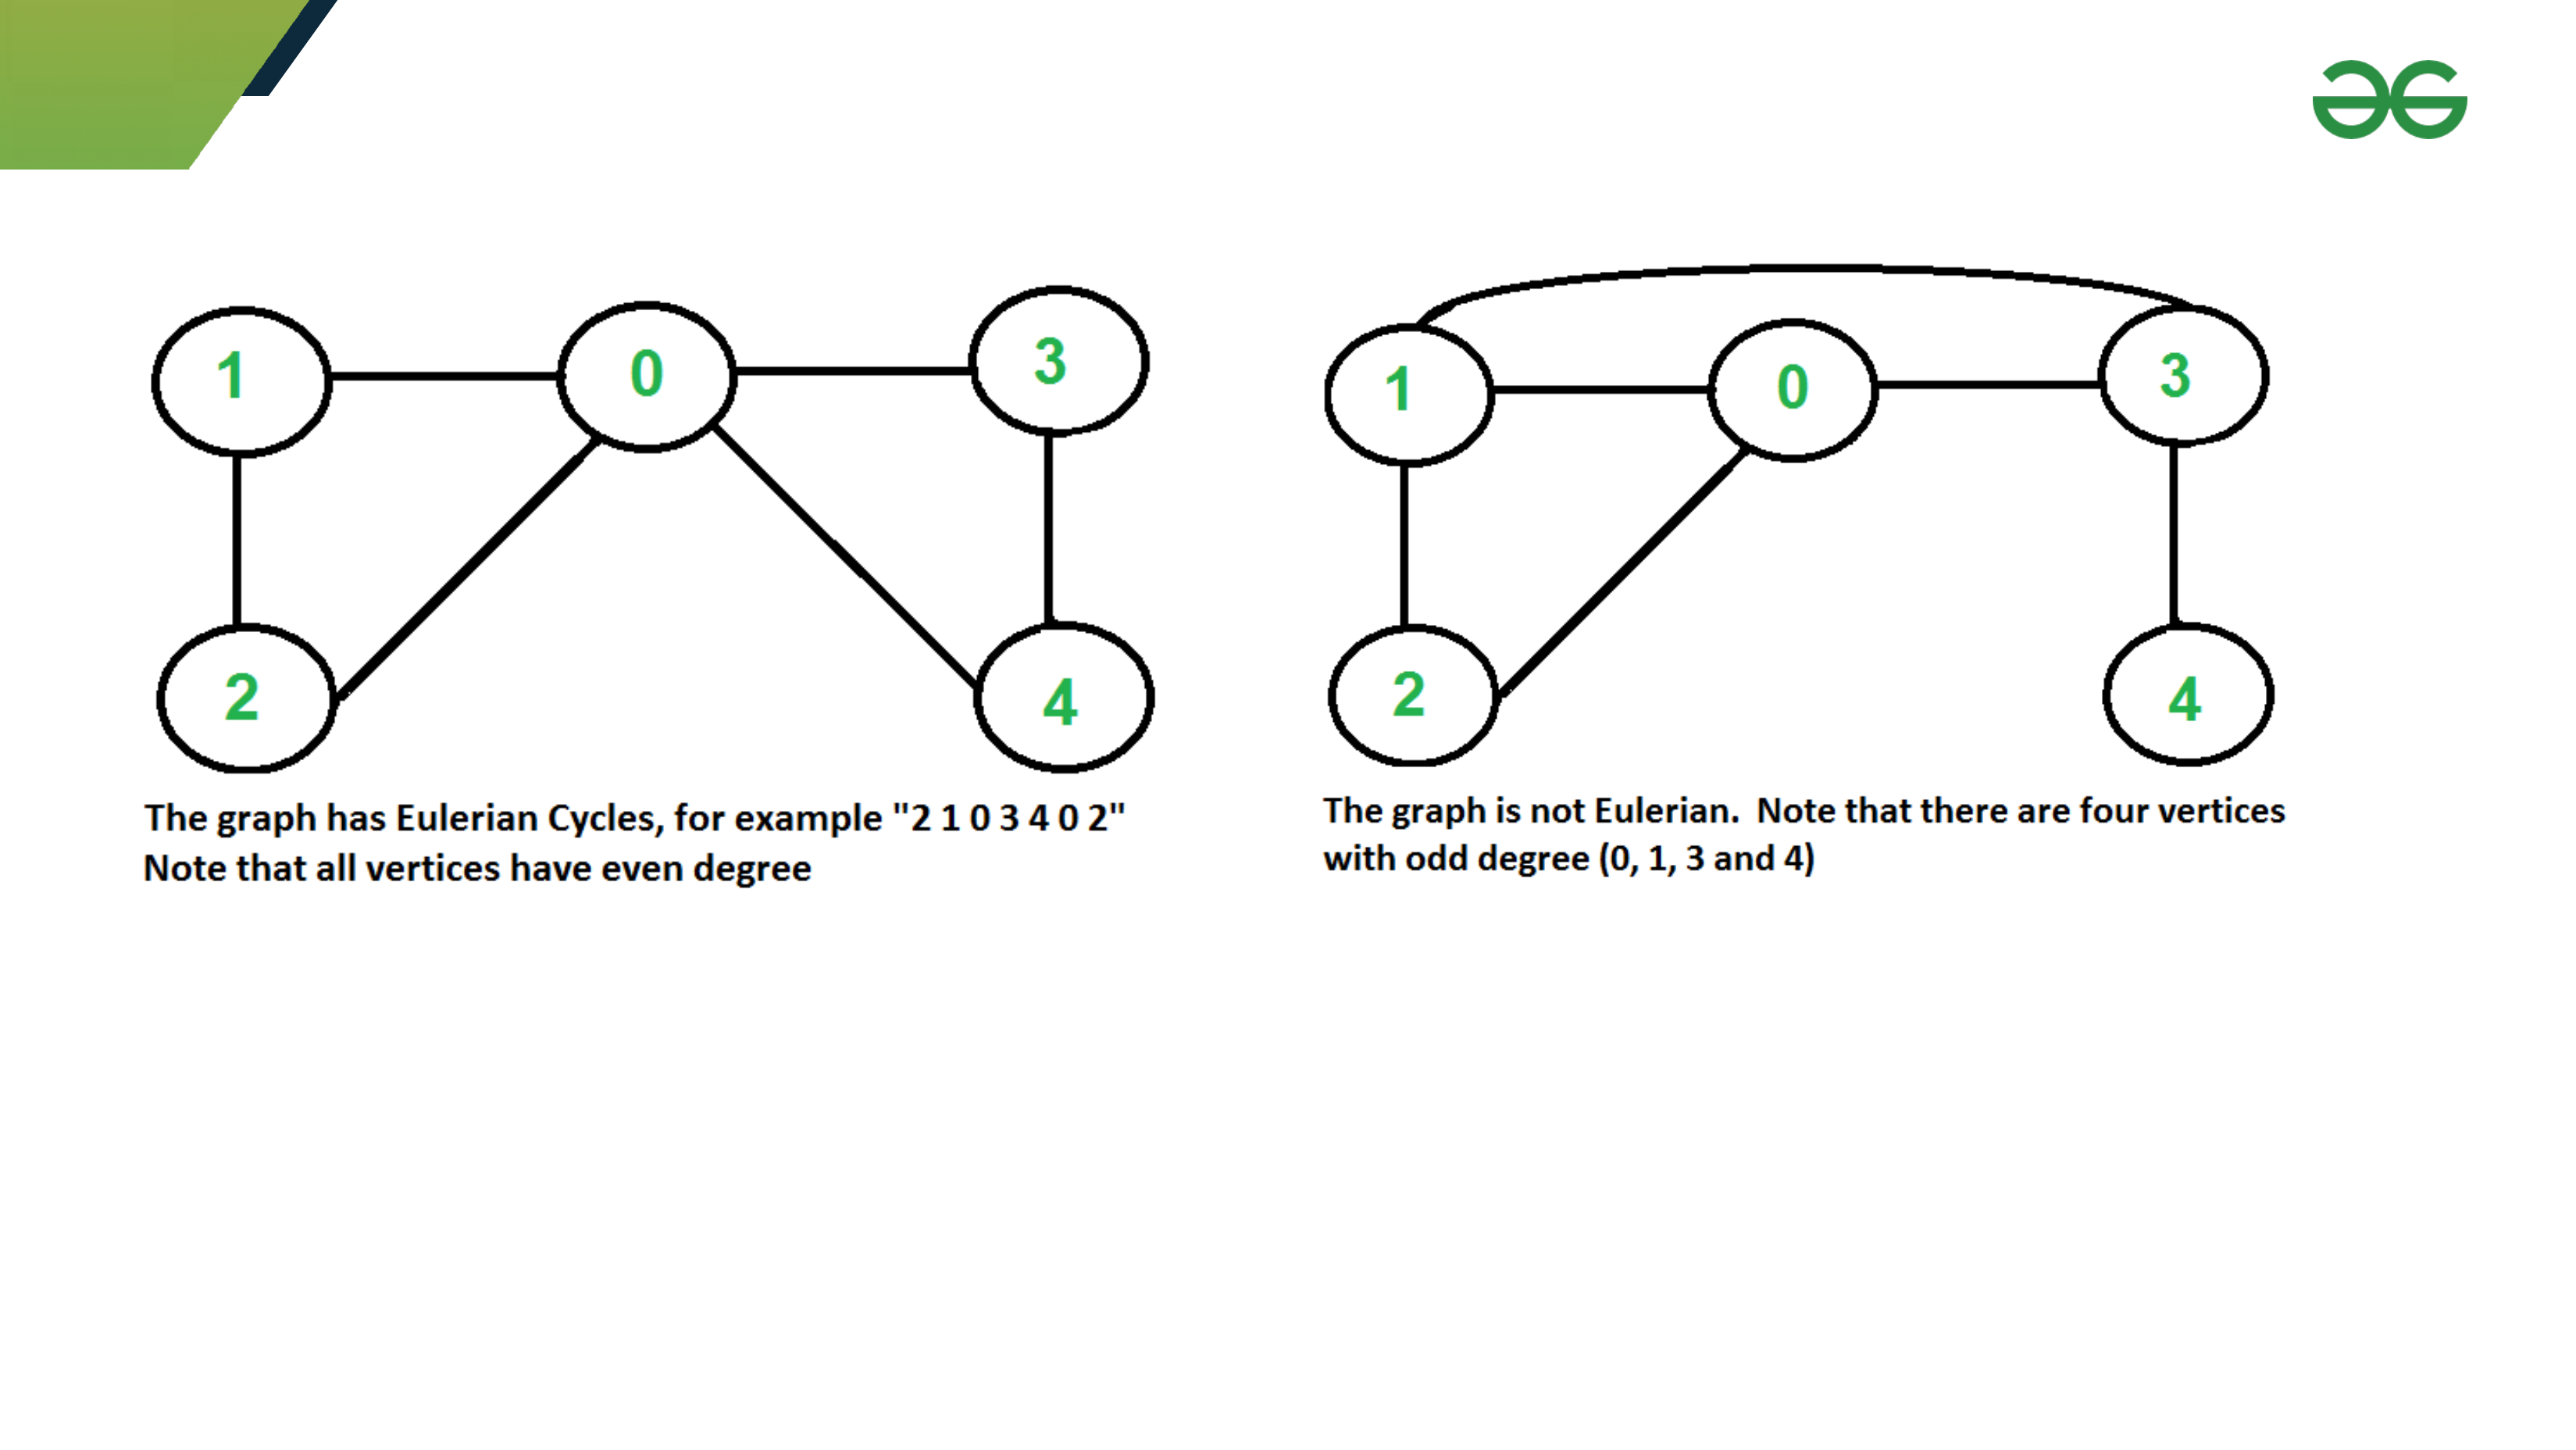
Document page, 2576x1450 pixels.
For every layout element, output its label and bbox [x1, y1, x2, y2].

picture [126, 245, 1218, 905]
picture [0, 0, 309, 170]
picture [1317, 240, 2363, 912]
picture [2313, 60, 2467, 139]
